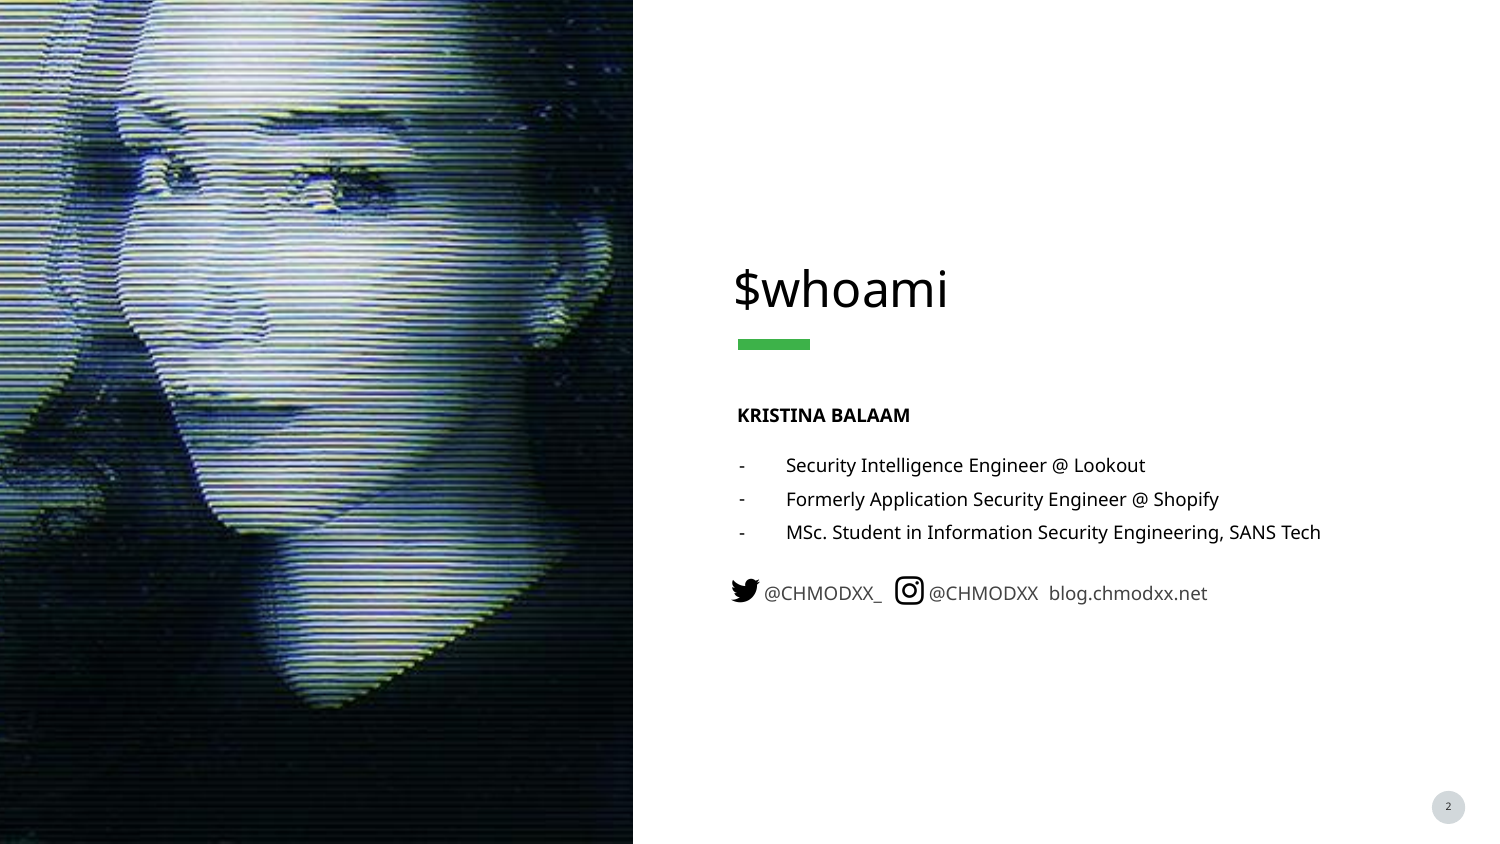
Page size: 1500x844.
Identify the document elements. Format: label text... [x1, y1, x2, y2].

list $whoami [721, 107, 1355, 324]
slide_number ‹#› [1434, 794, 1463, 821]
text_box @CHMODXX [913, 566, 1033, 605]
text_box KRISTINA BALAAM [731, 400, 1005, 430]
text_box blog.chmodxx.net [1033, 566, 1236, 605]
picture [0, 0, 634, 844]
picture [895, 576, 924, 605]
text_box Security Intelligence Engineer @ Lookout Formerly Application Security Engineer @ Shopify MSc. Student in Information Security Engineering, SANS Tech [705, 439, 1339, 586]
text_box @CHMODXX_ [749, 566, 910, 605]
picture [731, 576, 760, 605]
